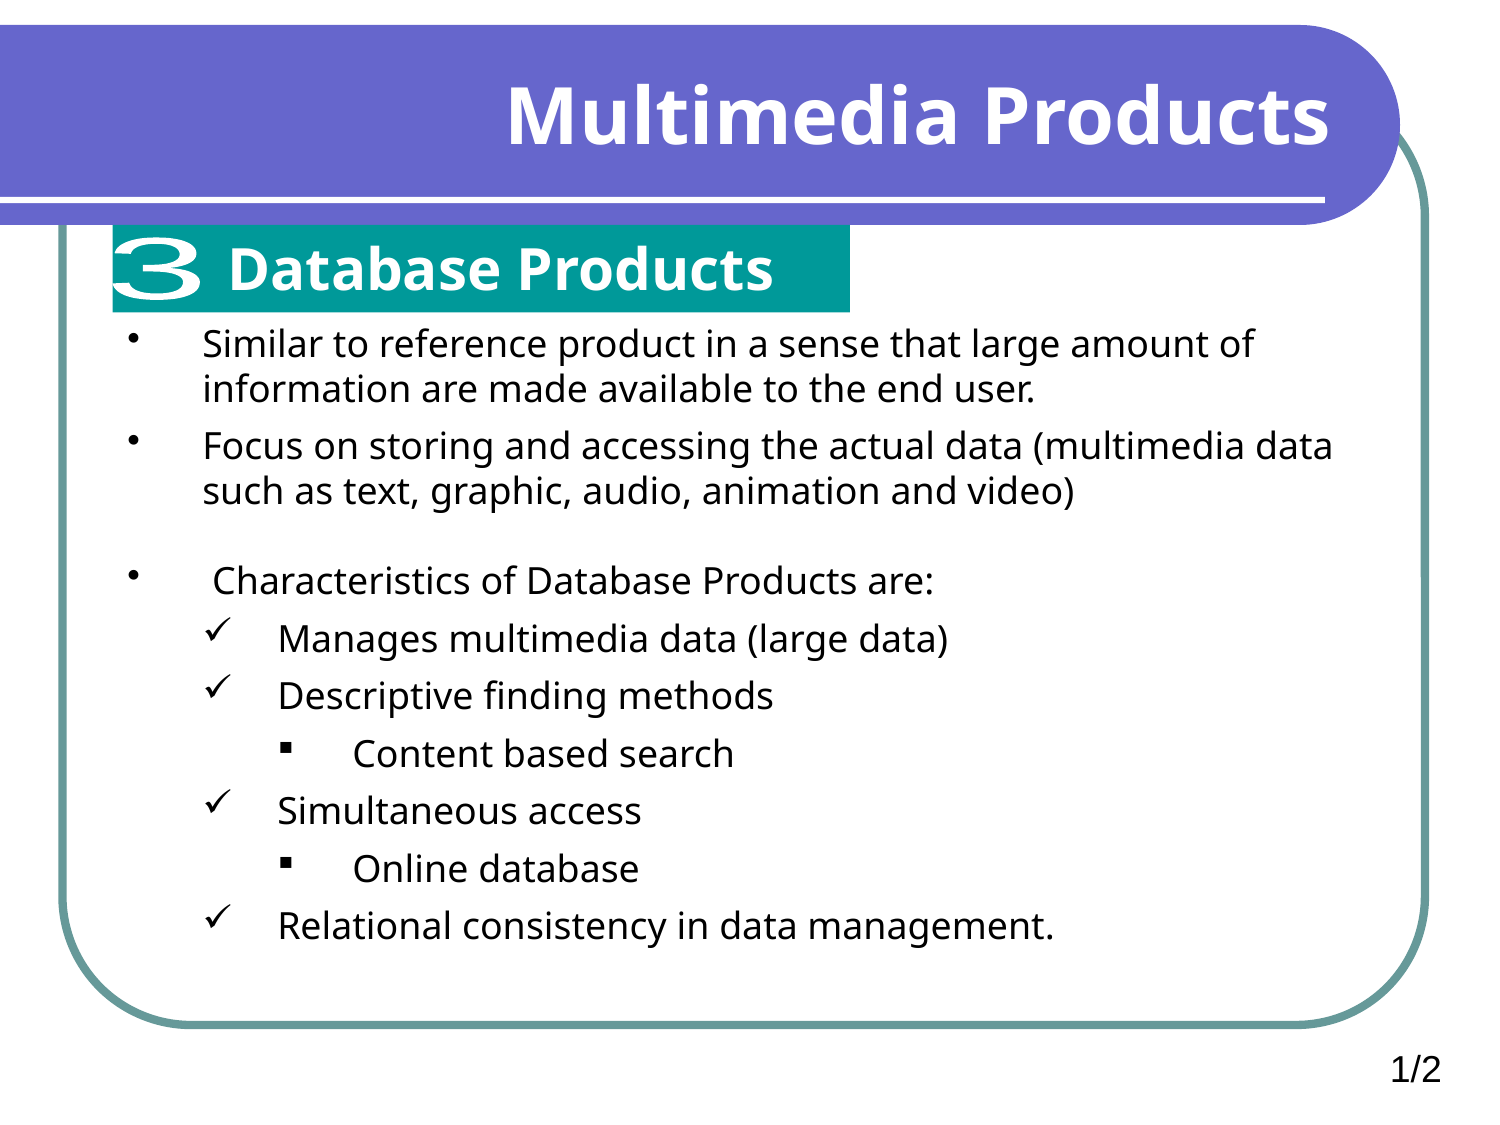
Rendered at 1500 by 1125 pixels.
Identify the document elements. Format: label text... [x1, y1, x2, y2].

title Multimedia Products [31, 37, 1348, 188]
text_box Characteristics of Database Products are: Manages multimedia data (large data) Descriptive finding methods Content based search Simultaneous access Online database Relational consistency in data management. [112, 549, 1413, 955]
text_box 1/2 [1375, 1037, 1457, 1098]
text_box Similar to reference product in a sense that large amount of information are made available to the end user. Focus on storing and accessing the actual data (multimedia data such as text, graphic, audio, animation and video) [112, 312, 1413, 520]
list Database Products [112, 224, 851, 312]
